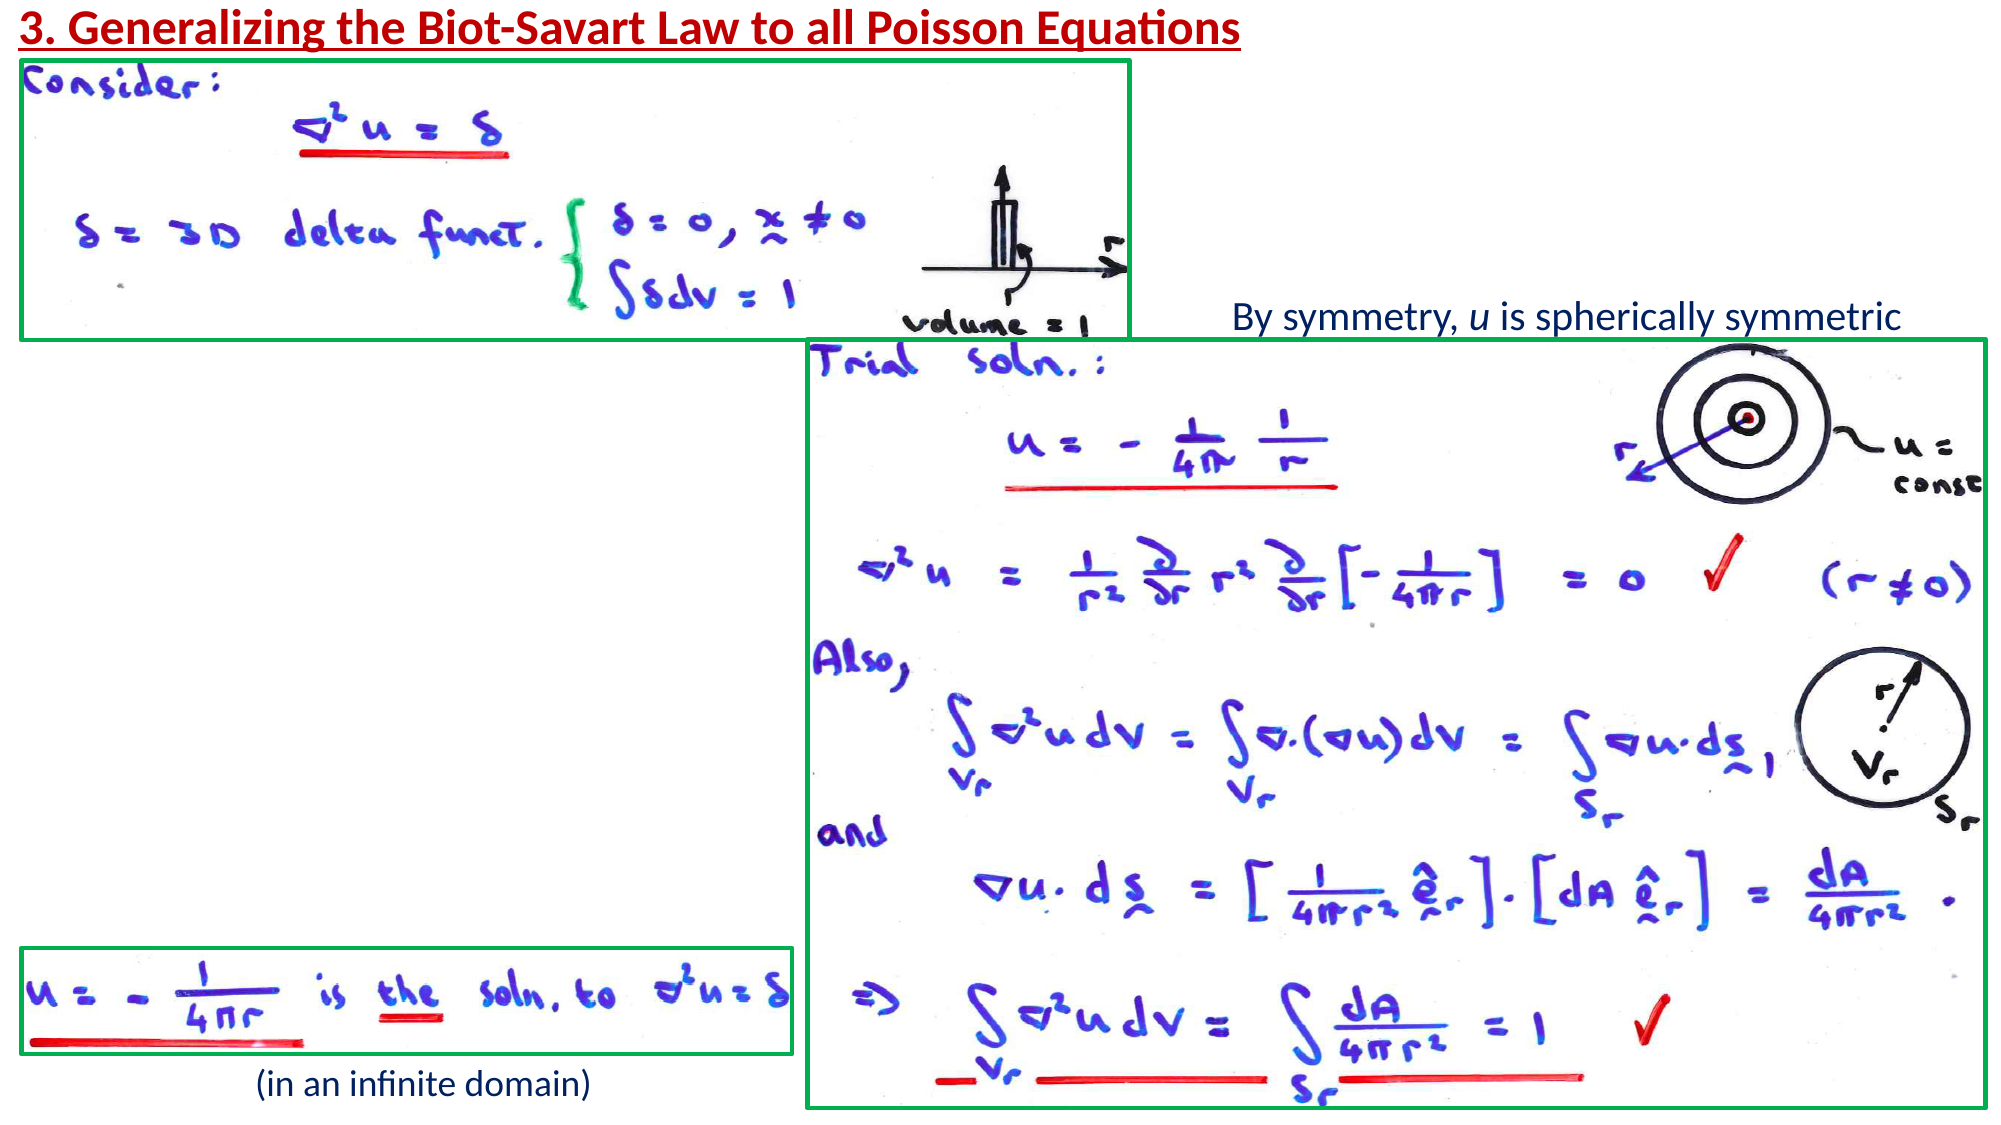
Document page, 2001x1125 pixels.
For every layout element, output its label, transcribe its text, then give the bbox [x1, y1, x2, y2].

picture [23, 62, 1128, 338]
text_box (in an infinite domain) [240, 1052, 625, 1112]
text_box By symmetry, u is spherically symmetric [1217, 281, 1928, 341]
picture [809, 341, 1984, 1106]
picture [23, 950, 790, 1052]
text_box 3. Generalizing the Biot-Savart Law to all Poisson Equations [3, 0, 1257, 62]
